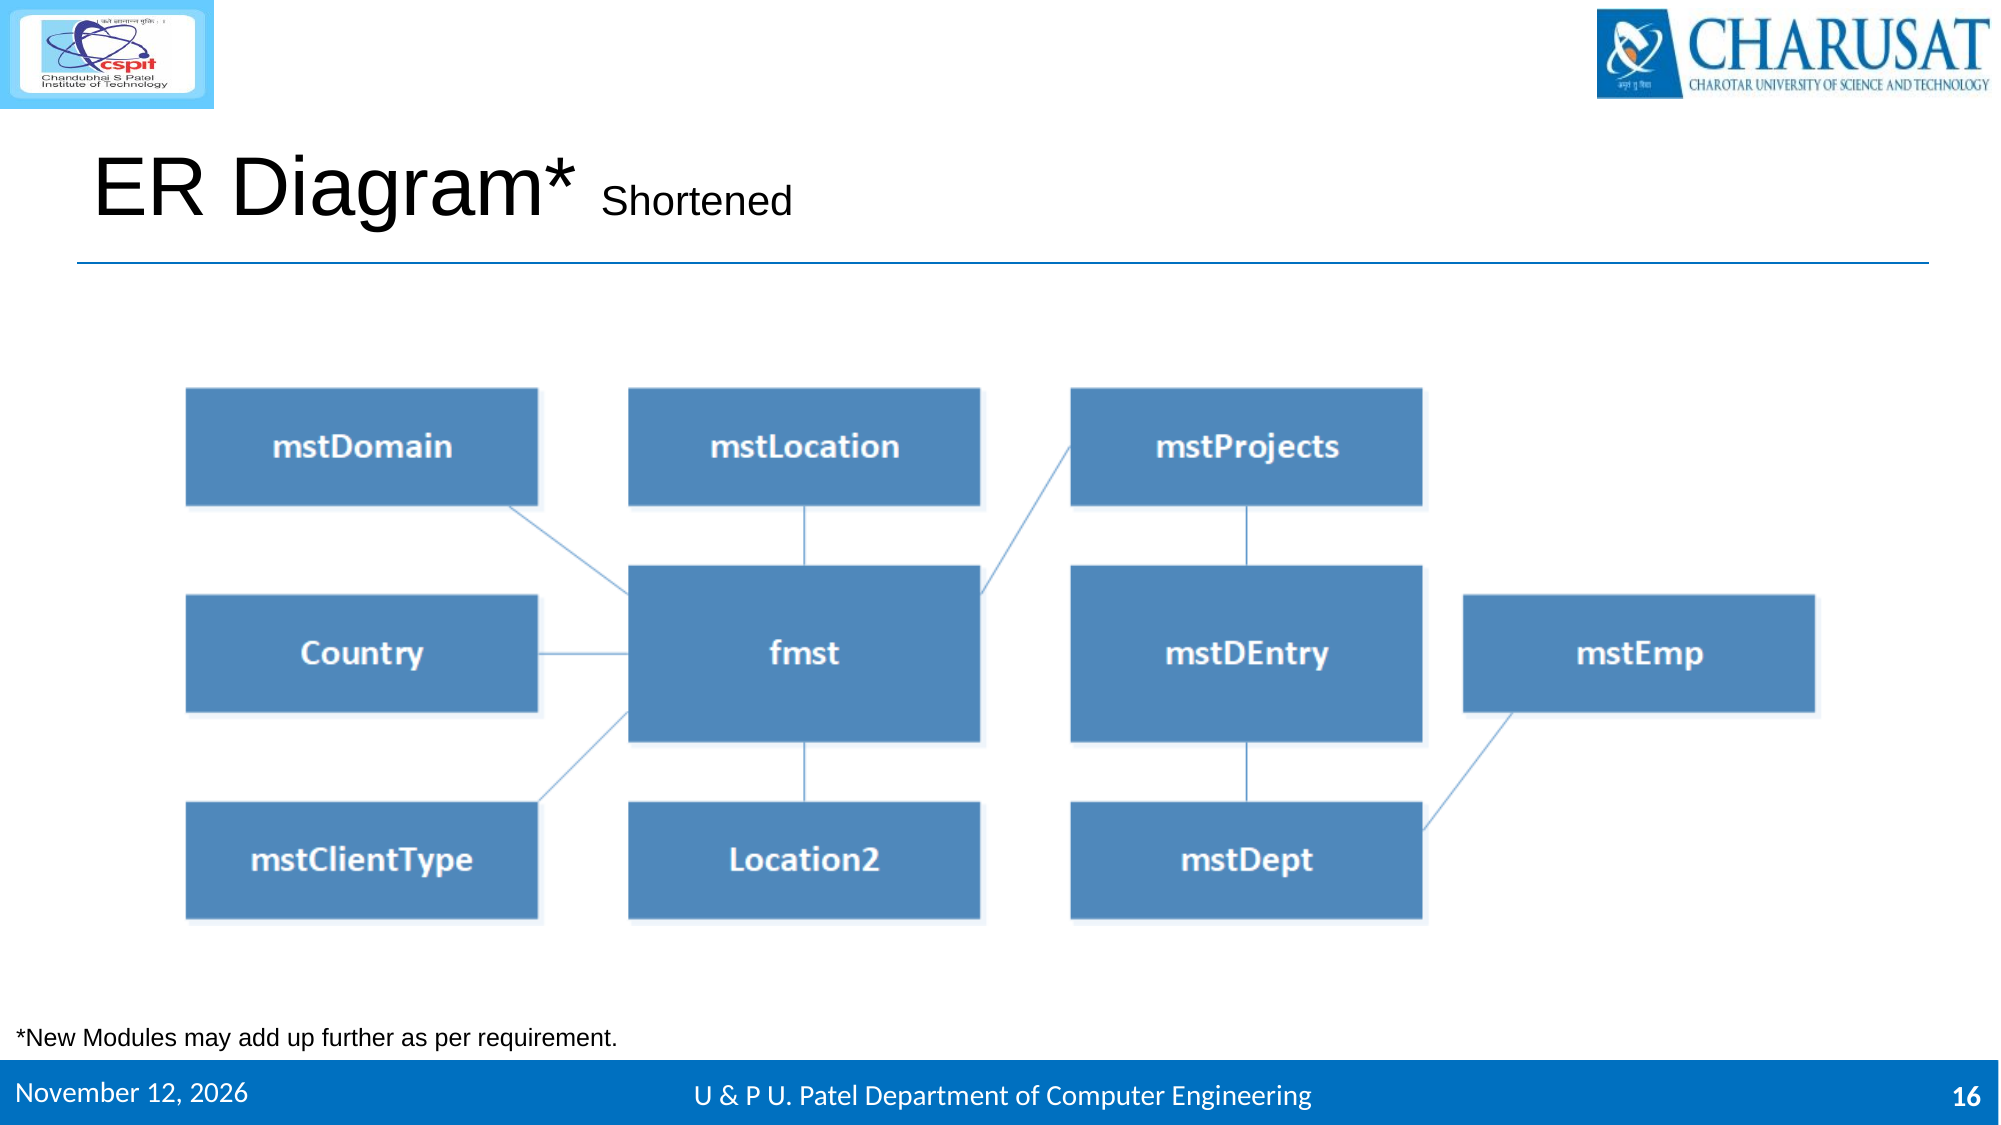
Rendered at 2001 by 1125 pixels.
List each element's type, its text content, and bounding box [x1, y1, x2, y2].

picture [0, 1060, 1999, 1125]
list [183, 386, 1823, 926]
footer U & P U. Patel Department of Computer Engineering [453, 1063, 1554, 1124]
picture [1597, 8, 1992, 99]
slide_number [0, 1060, 450, 1121]
title ER Diagram* Shortened [77, 116, 1930, 262]
text_box *New Modules may add up further as per requirement. [1, 1014, 635, 1059]
slide_number 16 [1546, 1065, 1997, 1125]
picture [0, 0, 214, 109]
